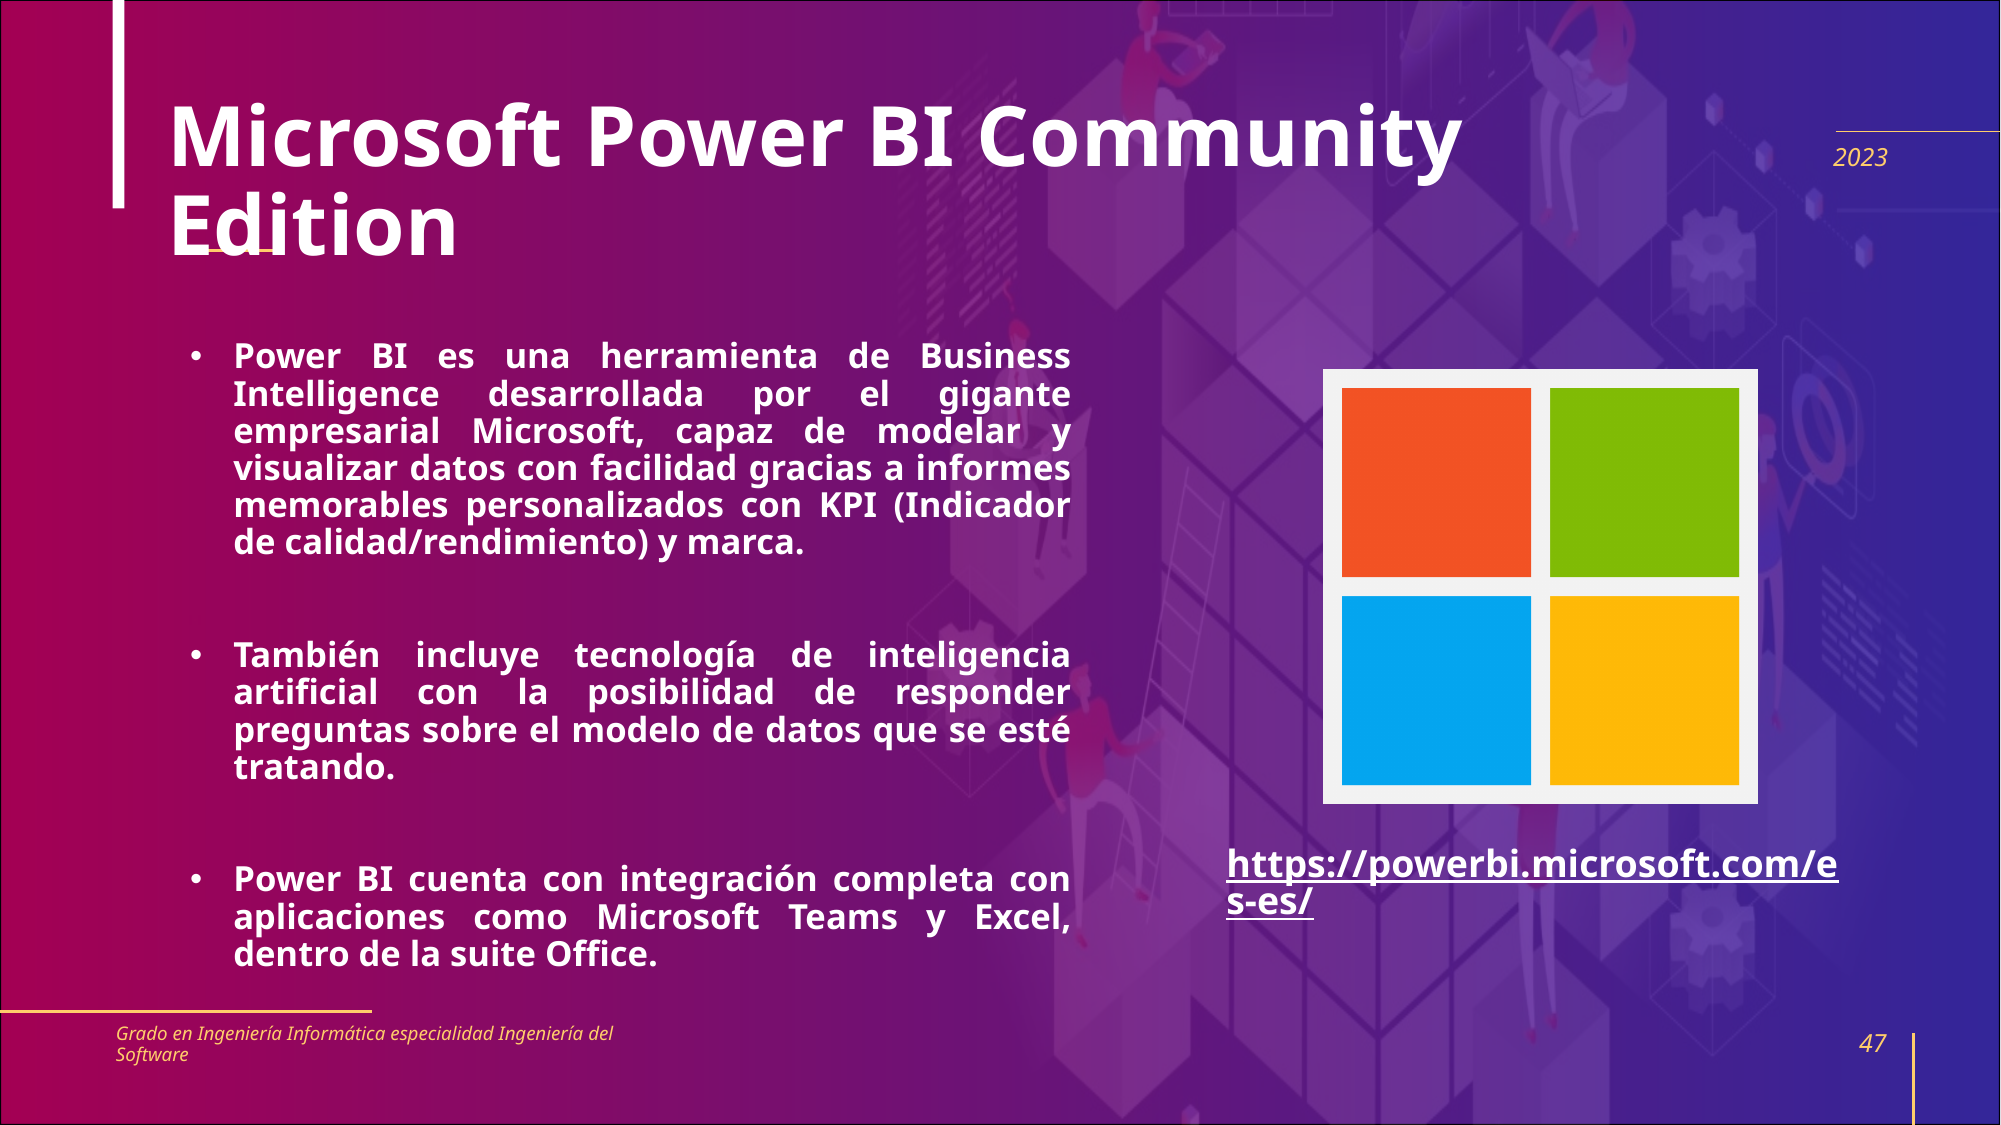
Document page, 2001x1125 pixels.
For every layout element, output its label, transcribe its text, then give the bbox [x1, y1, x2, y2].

list Power BI es una herramienta de Business Intelligence desarrollada por el gigante empresarial Microsoft, capaz de modelar y visualizar datos con facilidad gracias a informes memorables personalizados con KPI (Indicador de calidad/rendimiento) y marca. También incluye tecnología de inteligencia artificial con la posibilidad de responder preguntas sobre el modelo de datos que se esté tratando. Power BI cuenta con integración completa con aplicaciones como Microsoft Teams y Excel, dentro de la suite Office. [175, 331, 1087, 985]
title Microsoft Power BI Community Edition [152, 75, 1789, 293]
picture [1323, 369, 1758, 804]
footer Grado en Ingeniería Informática especialidad Ingeniería del Software [100, 1015, 636, 1075]
slide_number 47 [1451, 1015, 1902, 1075]
text_box https://powerbi.microsoft.com/es-es/ [1211, 832, 1870, 943]
list 2023 [1818, 137, 1919, 192]
